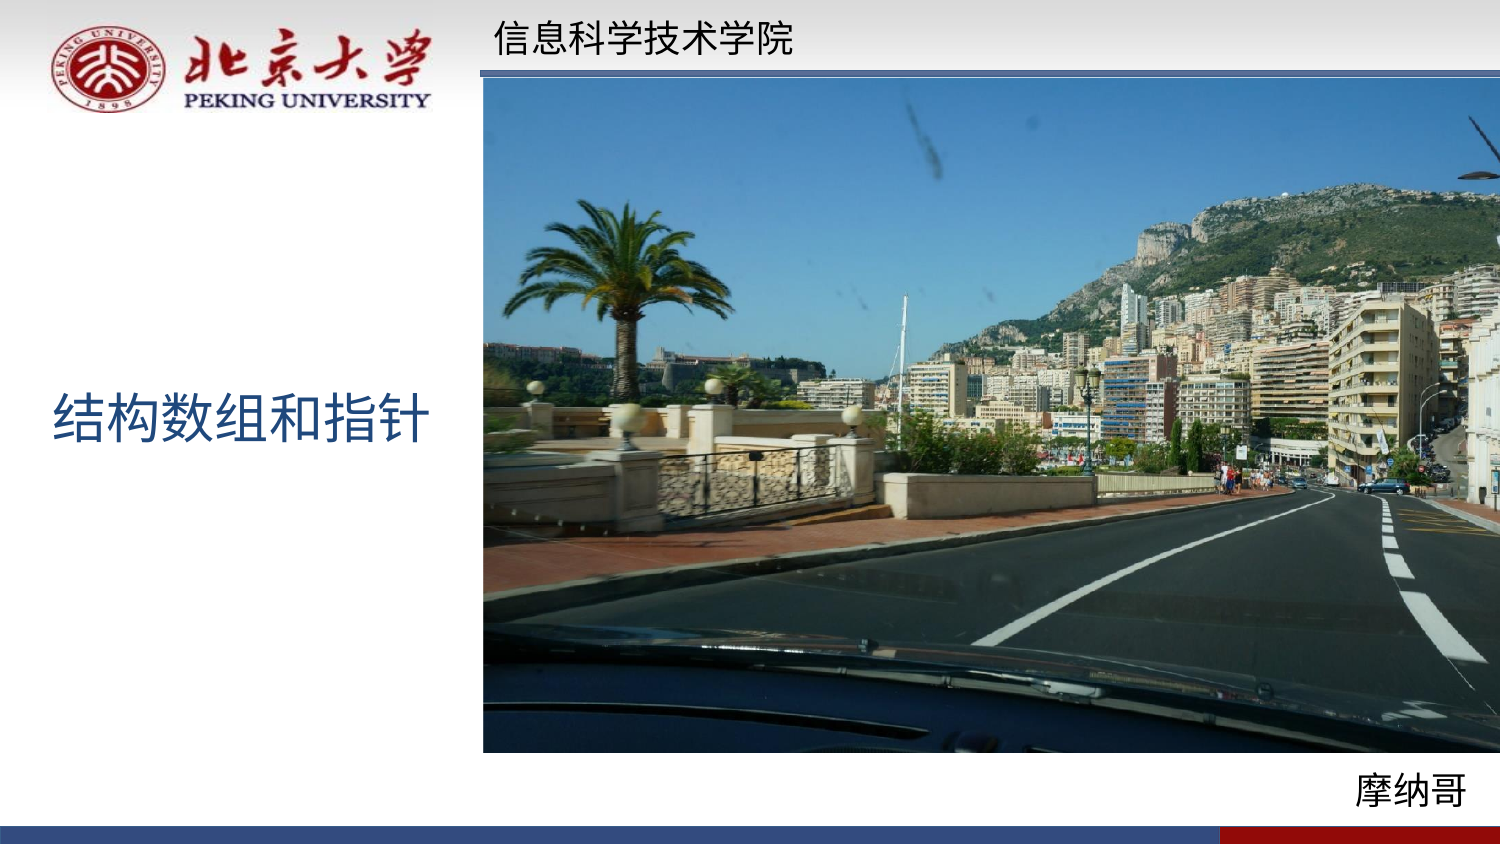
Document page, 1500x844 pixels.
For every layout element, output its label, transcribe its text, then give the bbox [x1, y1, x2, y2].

text_box 信息科学技术学院 [491, 12, 796, 60]
text_box 摩纳哥 [1353, 764, 1471, 812]
title 结构数组和指针 [50, 382, 435, 526]
picture [0, 0, 1500, 753]
